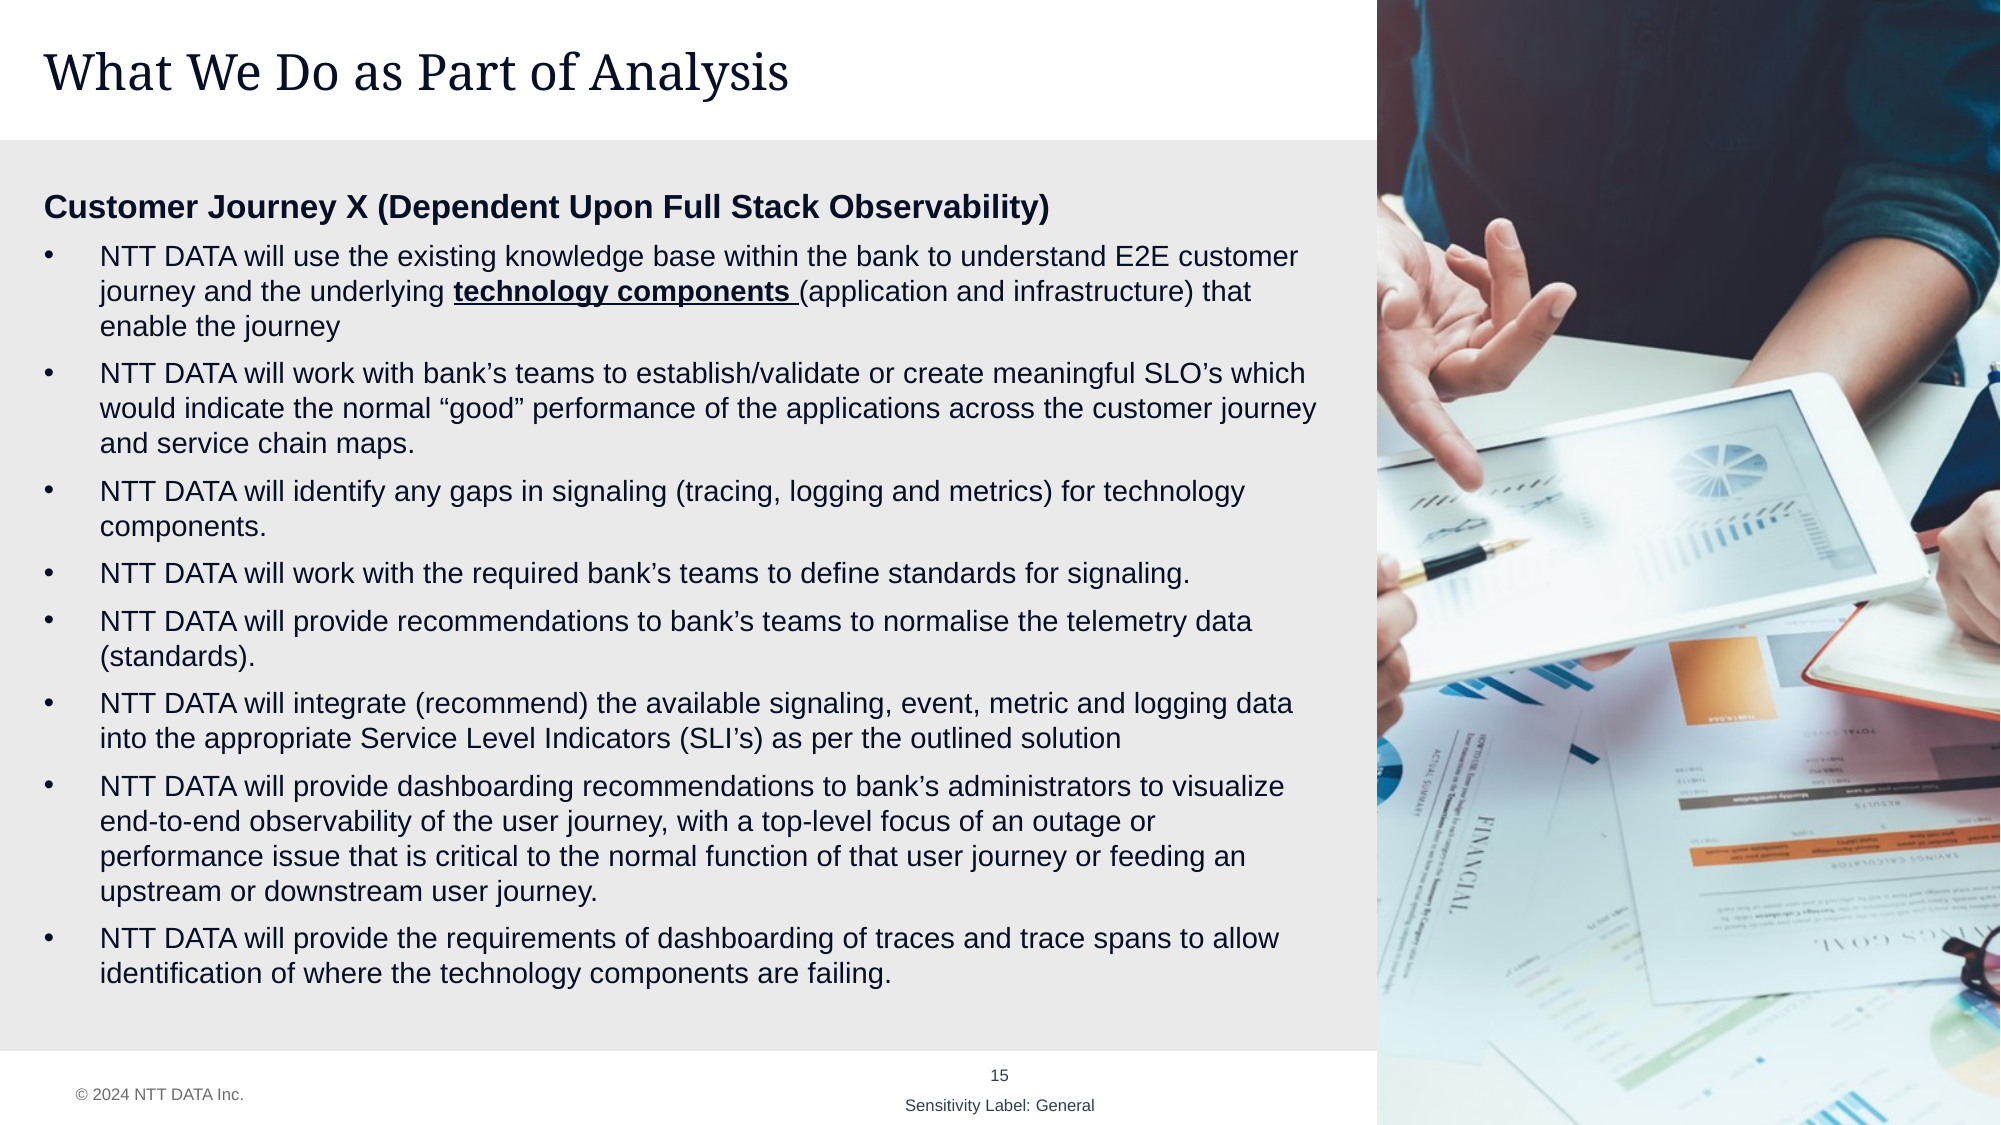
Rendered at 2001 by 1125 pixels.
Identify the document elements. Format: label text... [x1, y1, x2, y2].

slide_number 15 [911, 1050, 1088, 1100]
text_box [0, 139, 1377, 1051]
picture [1377, 0, 2000, 1125]
text_box What We Do as Part of Analysis [28, 10, 1377, 130]
text_box Customer Journey X (Dependent Upon Full Stack Observability) NTT DATA will use the existing knowledge base within the bank to understand E2E customer journey and the underlying technology components (application and infrastructure) that enable the journey NTT DATA will work with bank’s teams to establish/validate or create meaningful SLO’s which would indicate the normal “good” performance of the applications across the customer journey and service chain maps. NTT DATA will identify any gaps in signaling (tracing, logging and metrics) for technology components. NTT DATA will work with the required bank’s teams to define standards for signaling. NTT DATA will provide recommendations to bank’s teams to normalise the telemetry data (standards). NTT DATA will integrate (recommend) the available signaling, event, metric and logging data into the appropriate Service Level Indicators (SLI’s) as per the outlined solution NTT DATA will provide dashboarding recommendations to bank’s administrators to visualize end-to-end observability of the user journey, with a top-level focus of an outage or performance issue that is critical to the normal function of that user journey or feeding an upstream or downstream user journey. NTT DATA will provide the requirements of dashboarding of traces and trace spans to allow identification of where the technology components are failing. [28, 177, 1344, 1037]
text_box © 2024 NTT DATA Inc. [60, 1076, 857, 1092]
